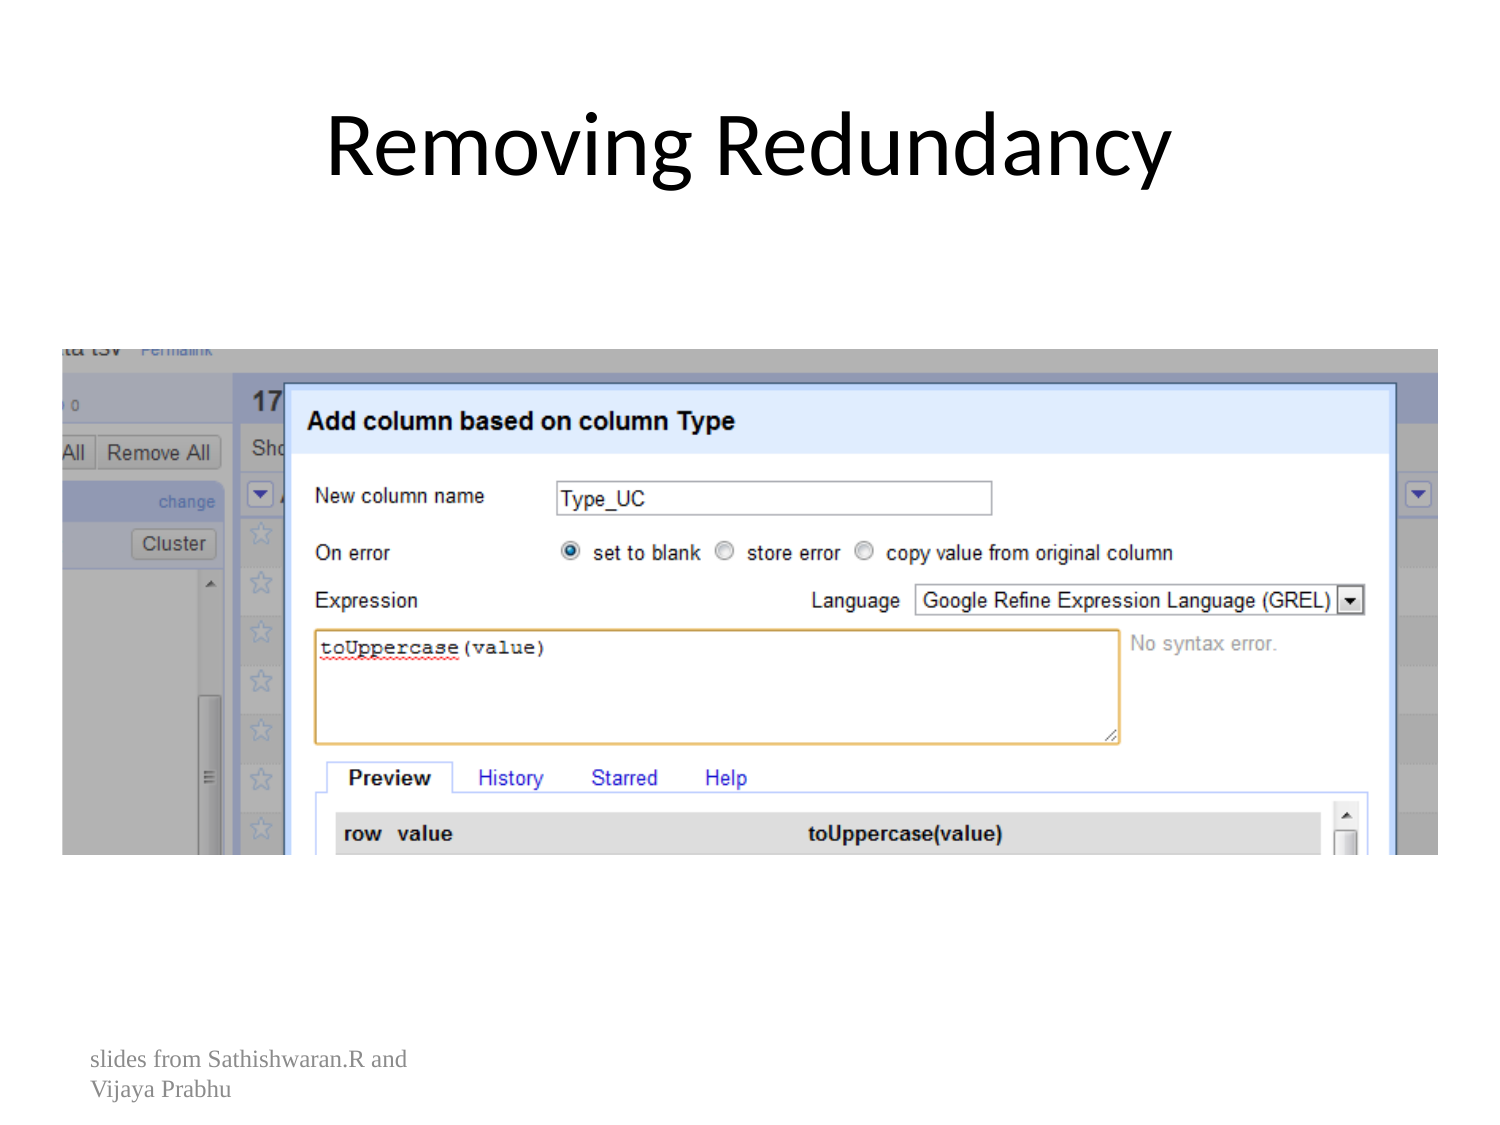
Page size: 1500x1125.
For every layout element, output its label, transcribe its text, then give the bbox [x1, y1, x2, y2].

picture [62, 349, 1439, 856]
title Removing Redundancy [75, 45, 1425, 233]
slide_number slides from Sathishwaran.R and Vijaya Prabhu [75, 1042, 425, 1103]
